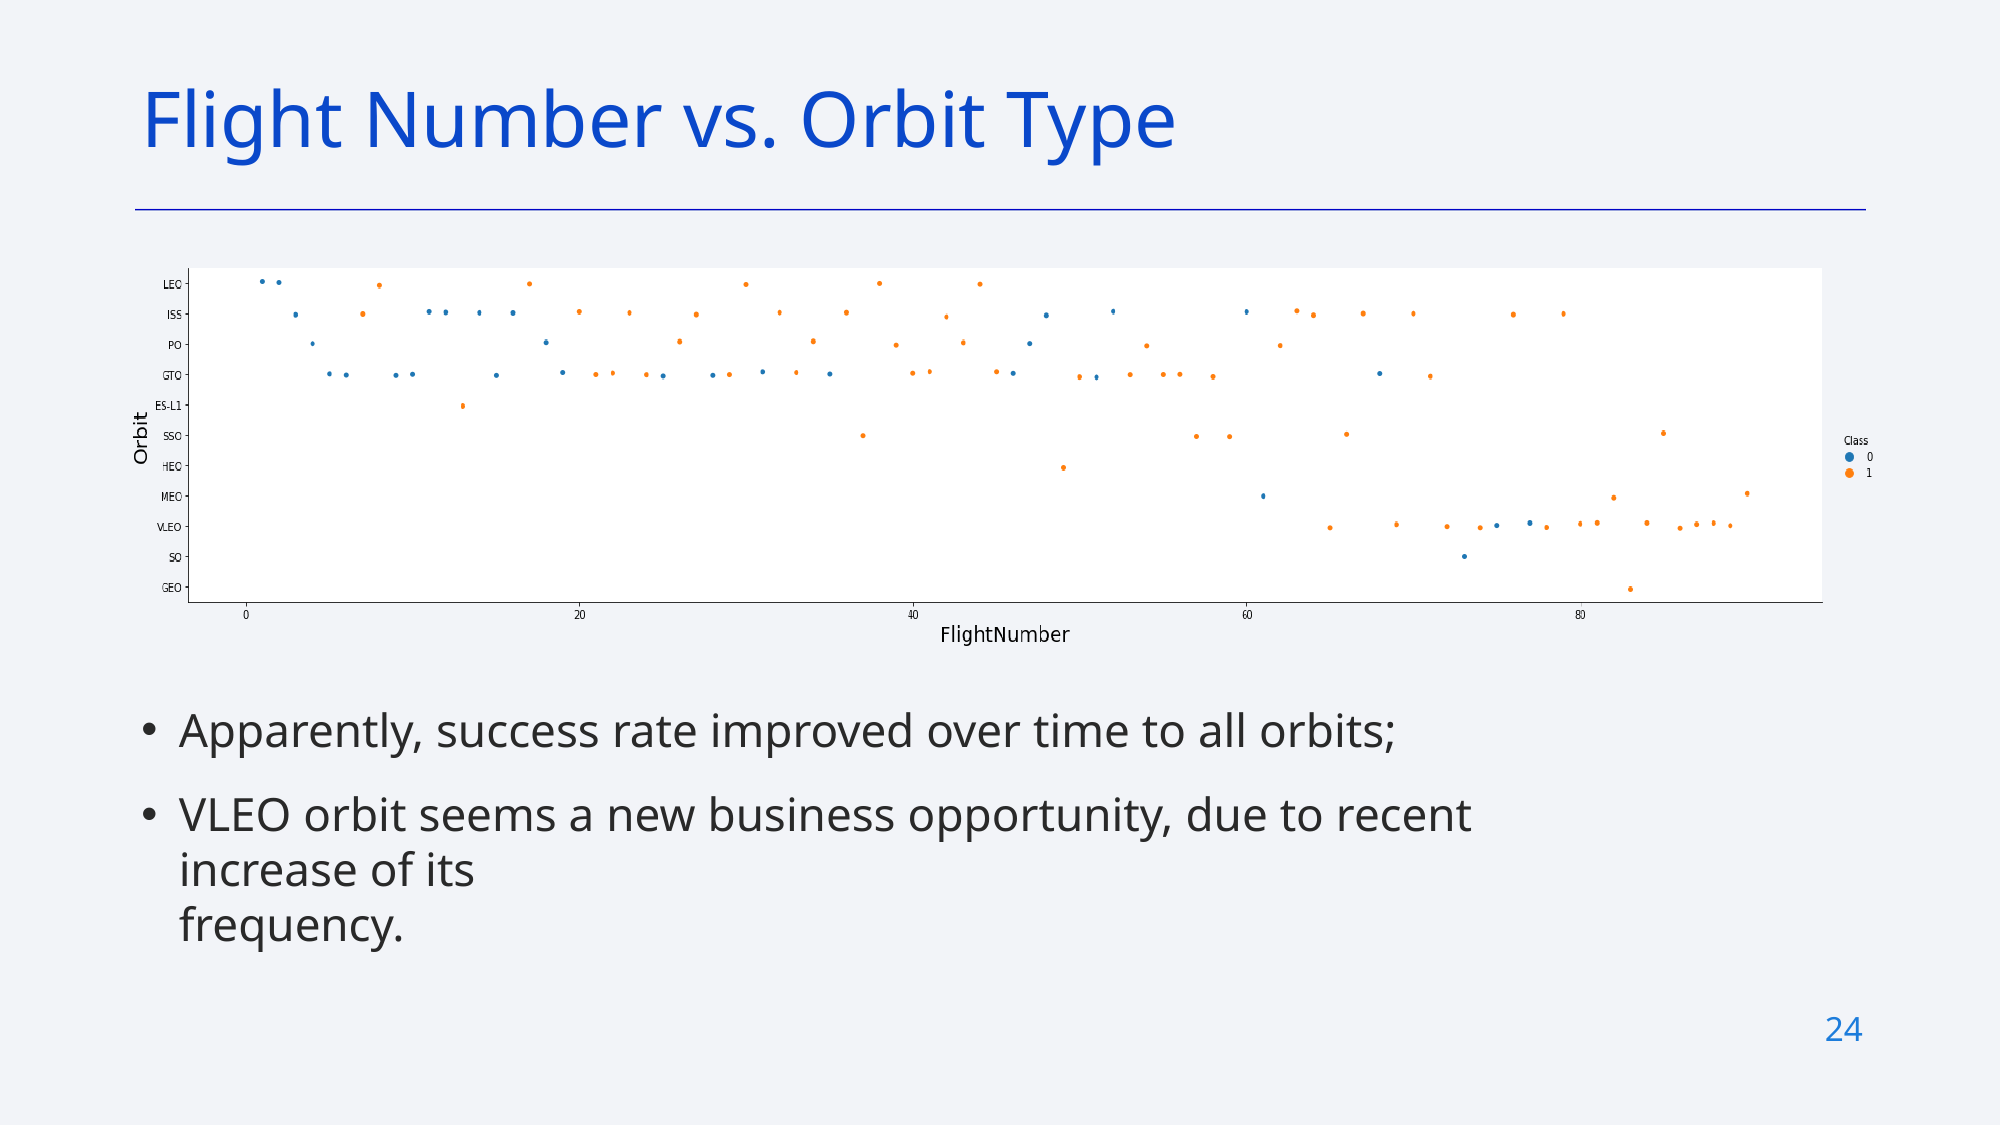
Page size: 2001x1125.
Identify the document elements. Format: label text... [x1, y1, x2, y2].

picture [0, 0, 2000, 1125]
text_box Apparently, success rate improved over time to all orbits; VLEO orbit seems a new business opportunity, due to recent increase of its frequency. [139, 670, 1655, 951]
title Flight Number vs. Orbit Type [139, 68, 1333, 259]
slide_number ‹#› [1818, 1001, 1872, 1125]
